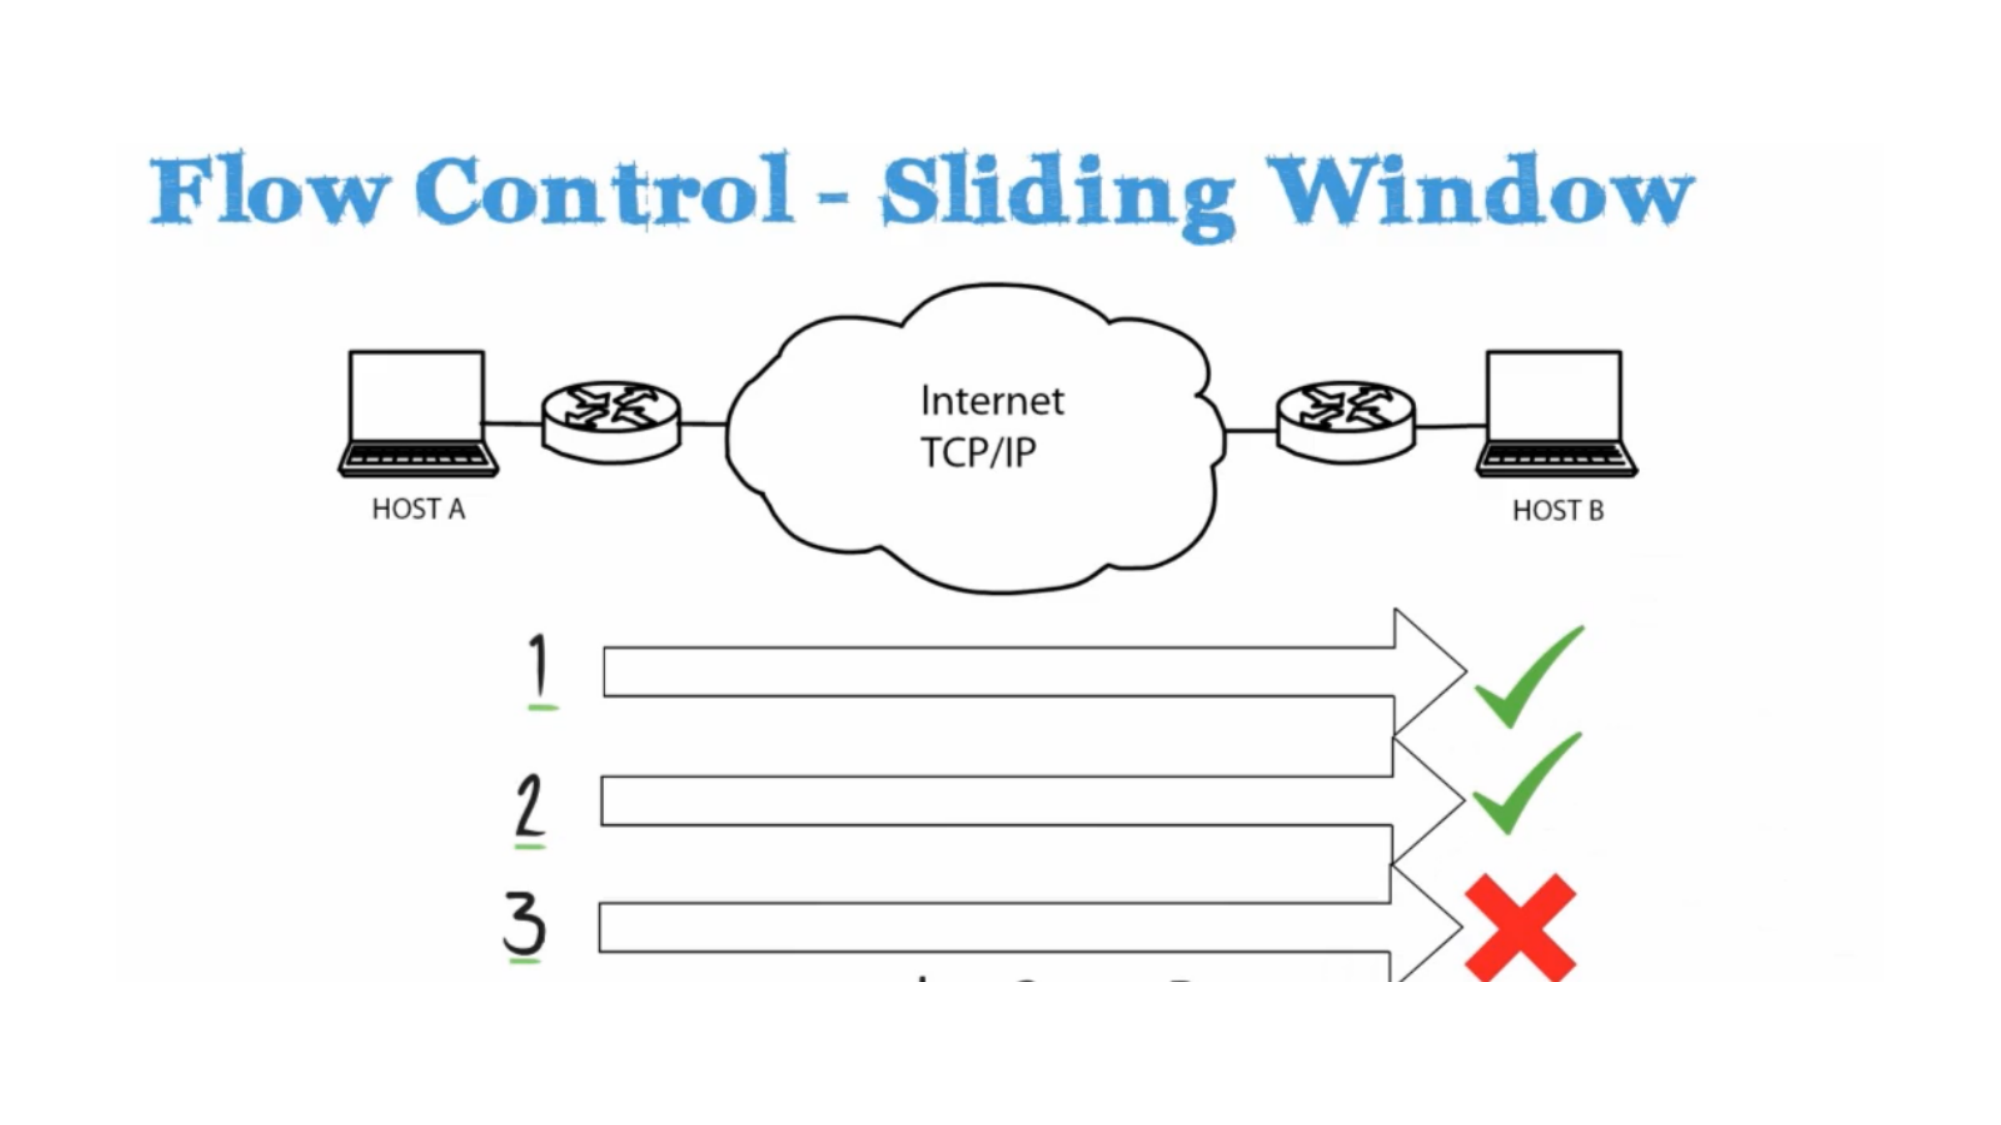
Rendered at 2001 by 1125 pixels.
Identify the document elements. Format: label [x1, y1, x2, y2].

picture [116, 143, 1884, 982]
